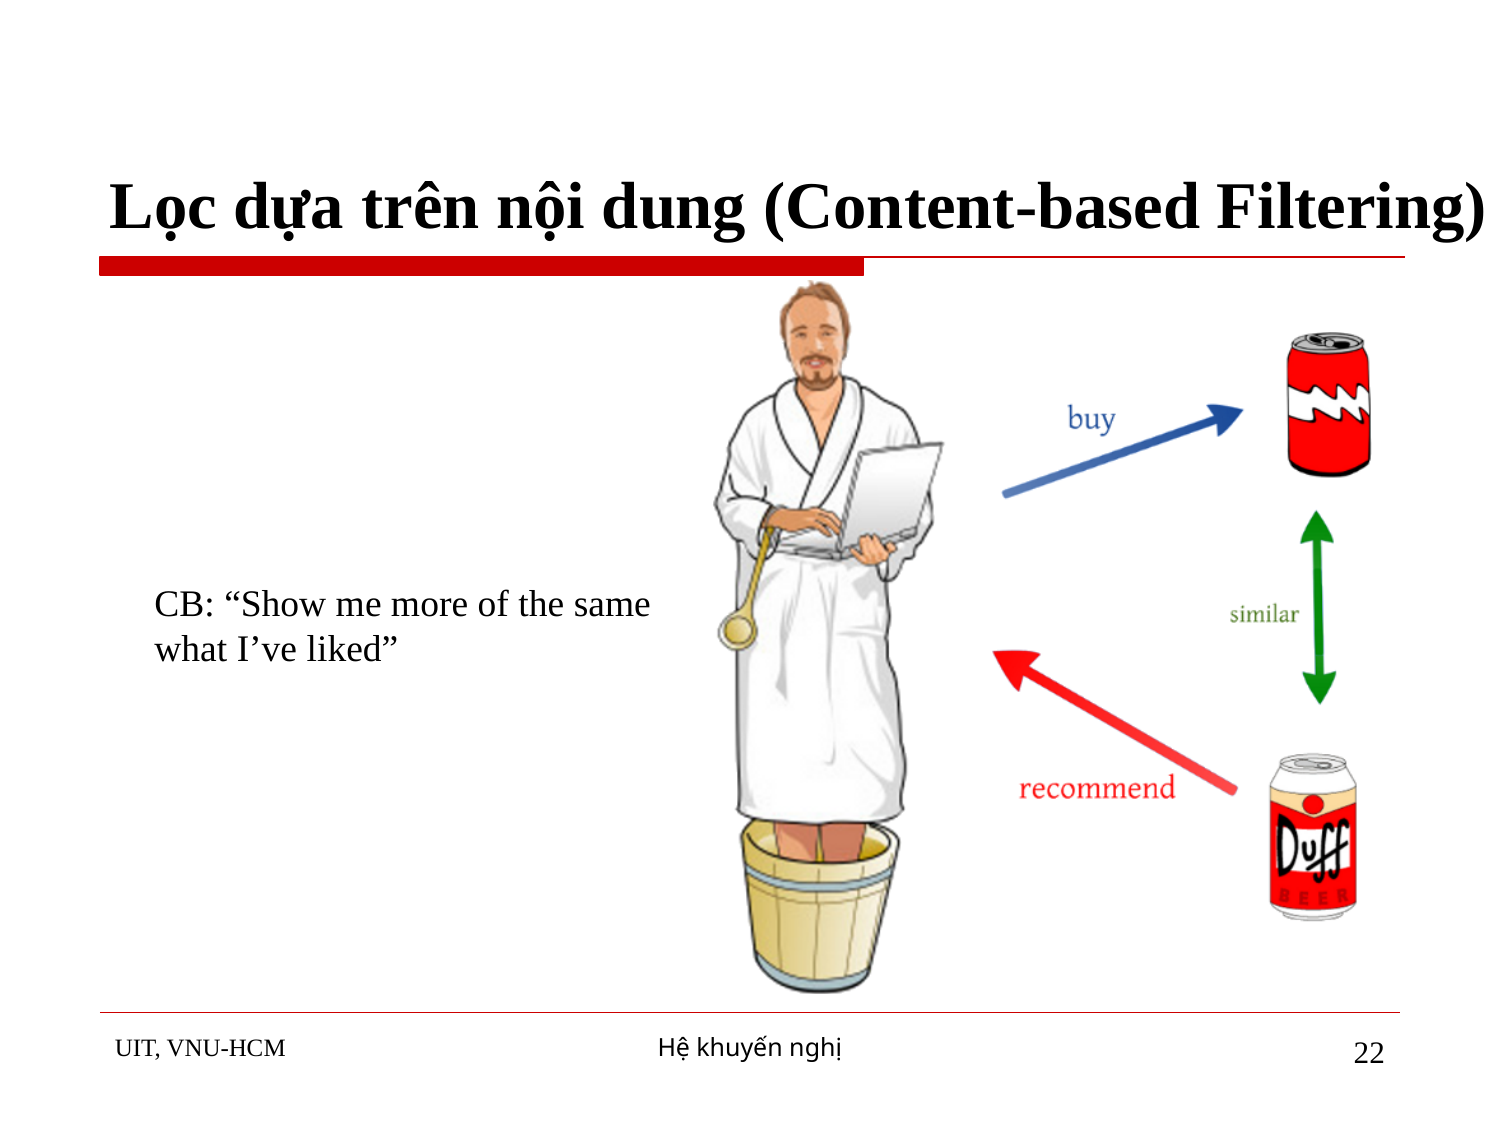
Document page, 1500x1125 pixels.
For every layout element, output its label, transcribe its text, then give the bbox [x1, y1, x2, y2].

text_box ‹#› [1074, 1024, 1400, 1103]
text_box UIT, VNU-HCM [99, 1024, 425, 1103]
text_box CB: “Show me more of the same what I’ve liked” [139, 571, 675, 677]
picture [712, 280, 1372, 994]
title Lọc dựa trên nội dung (Content-based Filtering) [94, 50, 1500, 250]
text_box Hệ khuyến nghị [512, 1024, 988, 1103]
